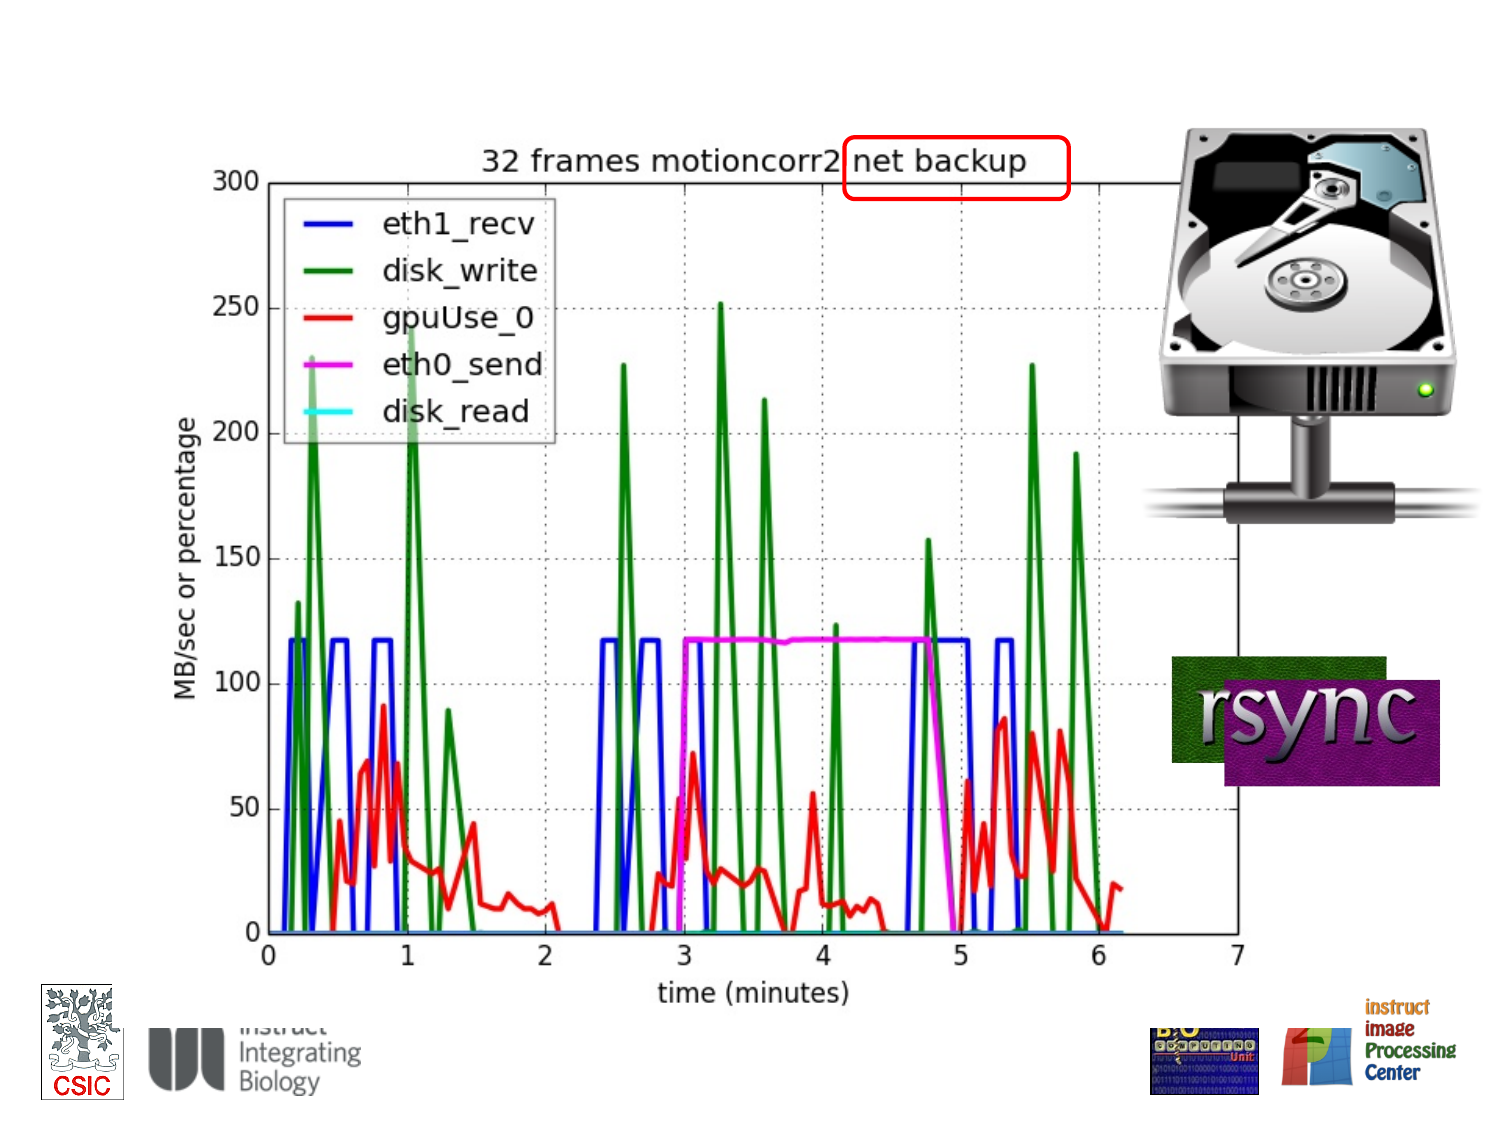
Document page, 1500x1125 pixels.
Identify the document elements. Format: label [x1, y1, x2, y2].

picture [41, 89, 1500, 1100]
